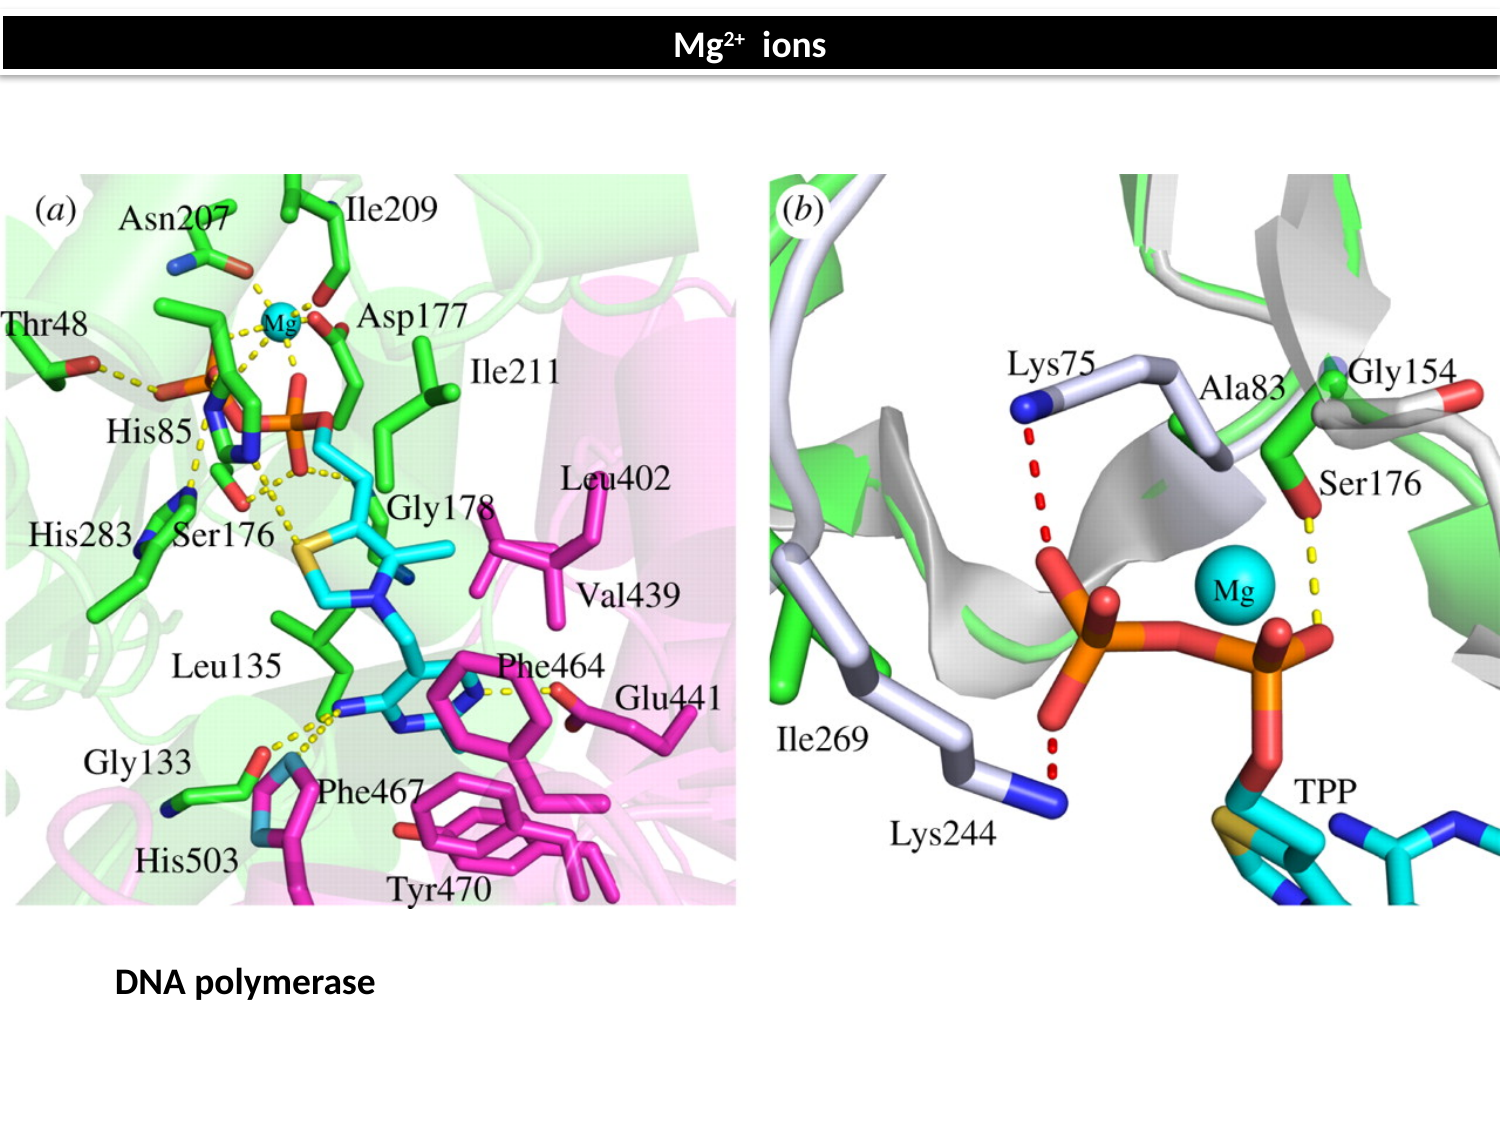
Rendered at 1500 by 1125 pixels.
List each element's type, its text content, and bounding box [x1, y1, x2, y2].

text_box DNA polymerase [99, 949, 588, 1010]
text_box Mg2+ ions [0, 9, 1500, 75]
picture [0, 174, 1500, 909]
